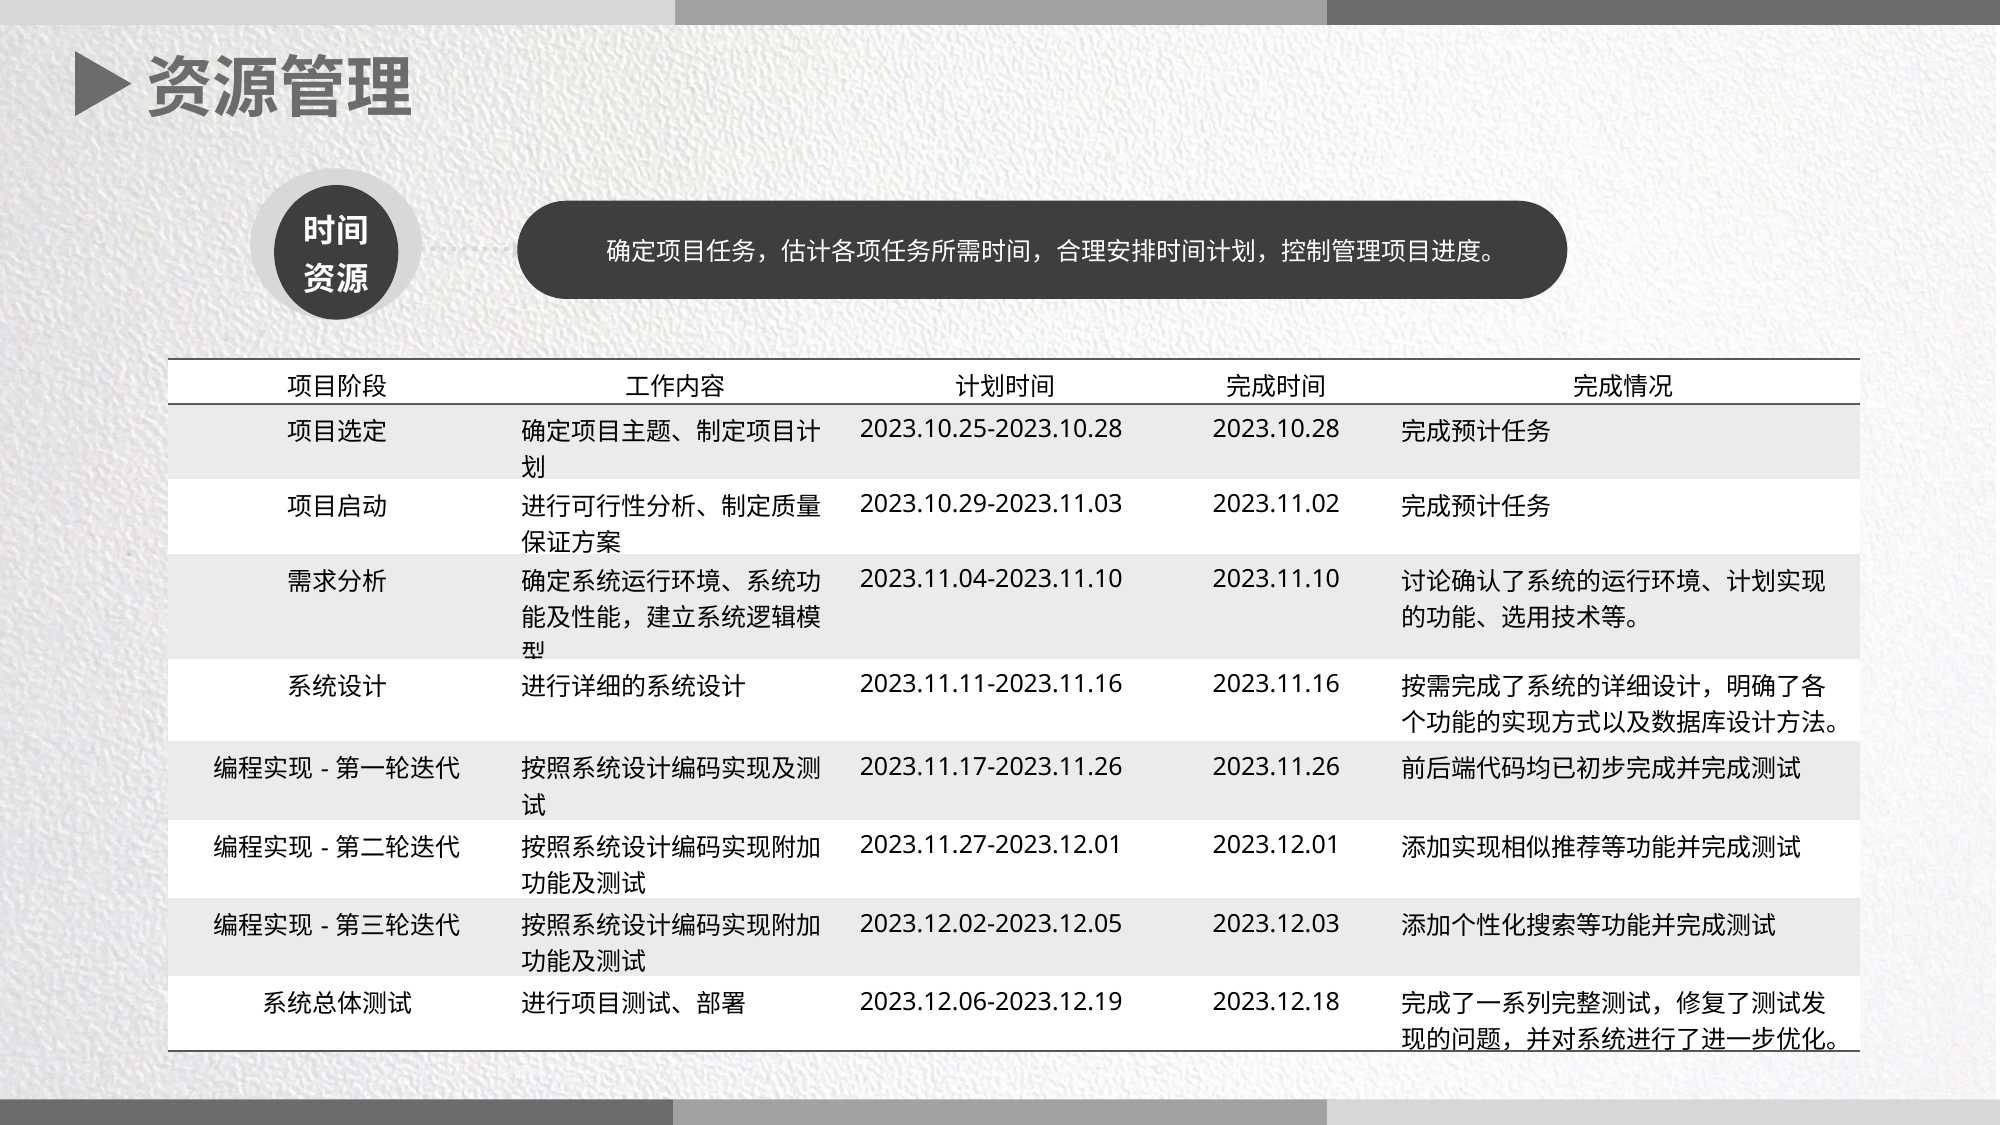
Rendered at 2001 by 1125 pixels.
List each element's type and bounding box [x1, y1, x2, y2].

picture [0, 0, 1996, 1125]
text_box [1996, 1098, 2000, 1125]
text_box [1996, 0, 2000, 26]
